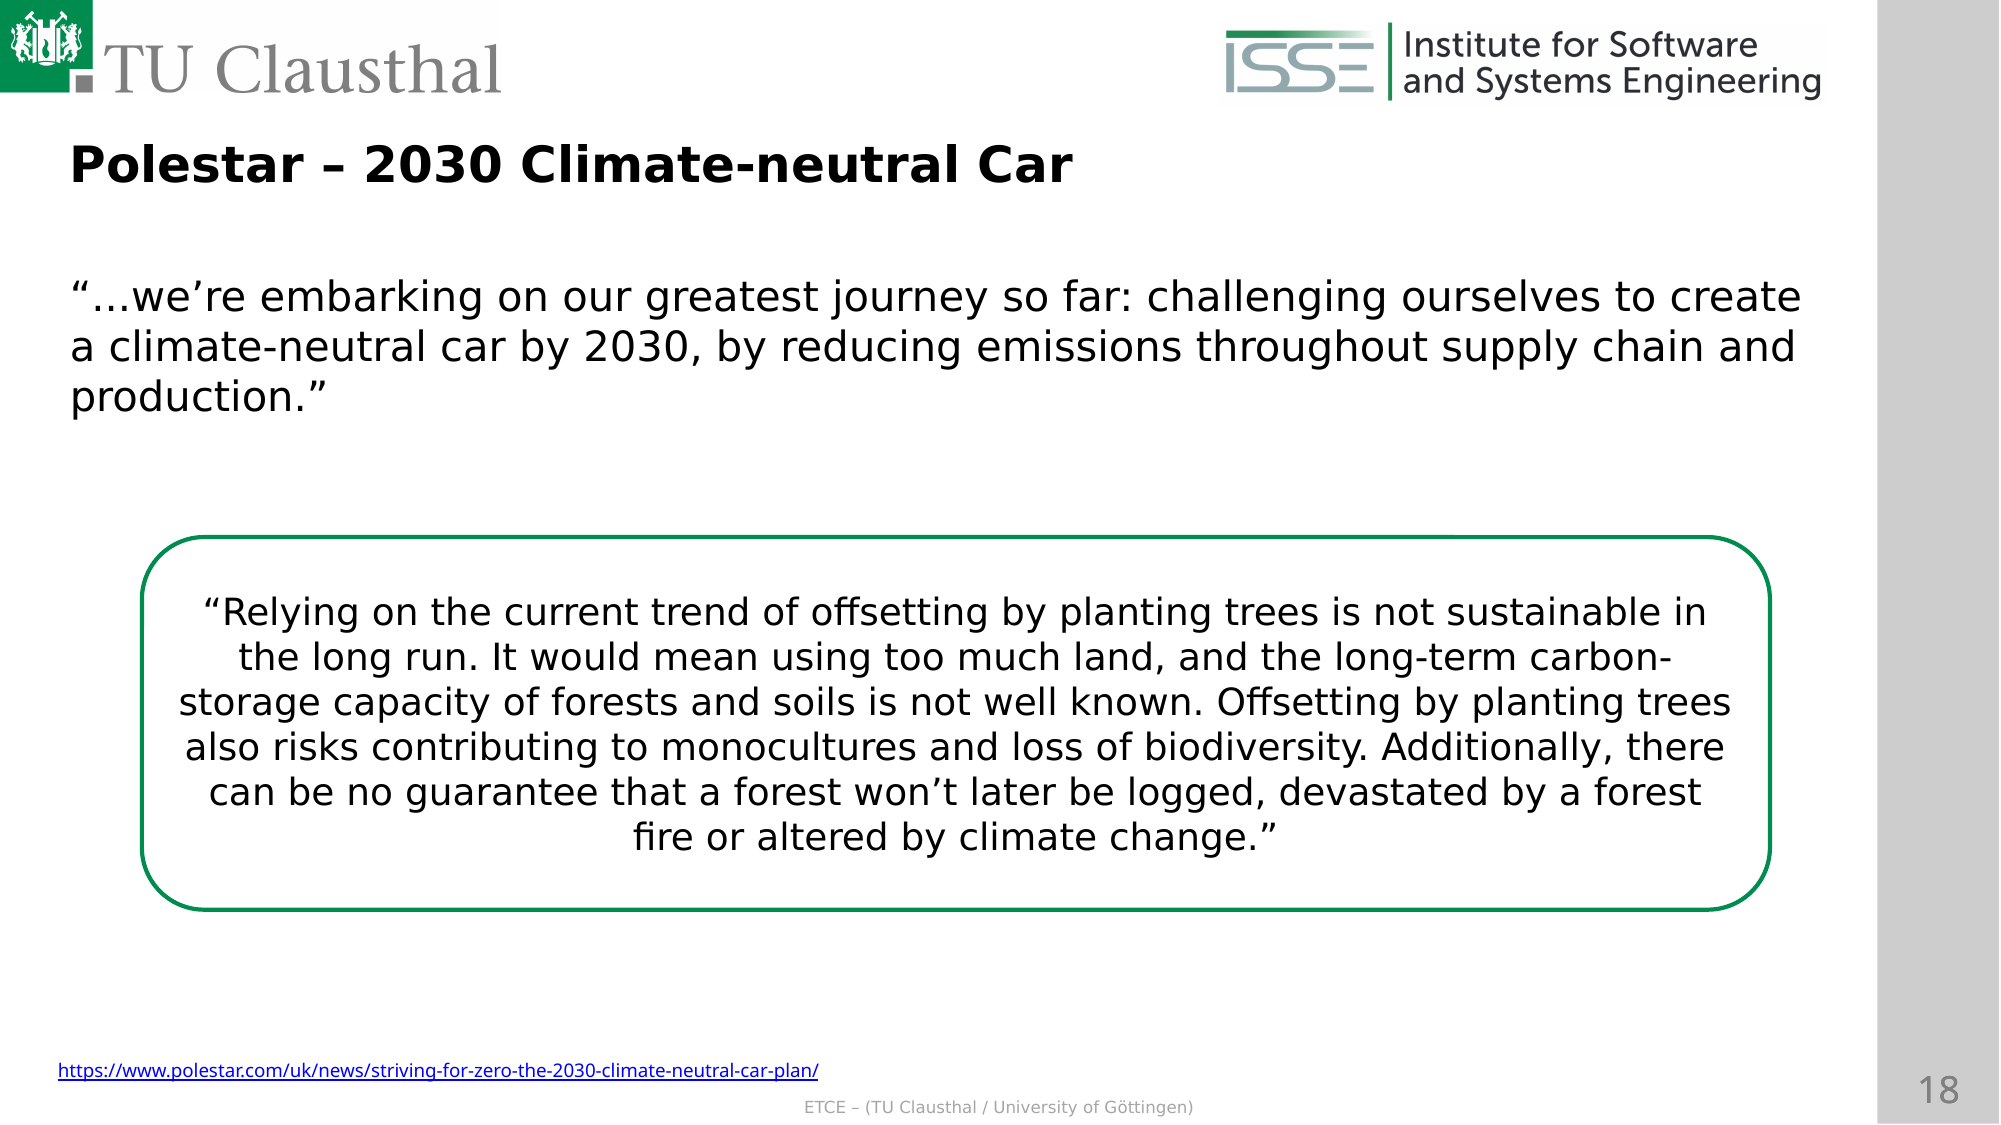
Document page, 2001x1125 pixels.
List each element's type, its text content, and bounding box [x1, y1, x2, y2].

text_box Polestar – 2030 Climate-neutral Car [55, 125, 1818, 207]
picture [1218, 22, 1826, 107]
text_box https://www.polestar.com/uk/news/striving-for-zero-the-2030-climate-neutral-car-plan/ [43, 1051, 1276, 1092]
text_box “...we’re embarking on our greatest journey so far: challenging ourselves to create a climate-neutral car by 2030, by reducing emissions throughout supply chain and production.” [55, 262, 1838, 450]
picture [0, 0, 501, 93]
text_box “Relying on the current trend of offsetting by planting trees is not sustainable in the long run. It would mean using too much land, and the long-term carbon-storage capacity of forests and soils is not well known. Offsetting by planting trees also risks contributing to monocultures and loss of biodiversity. Additionally, there can be no guarantee that a forest won’t later be logged, devastated by a forest fire or altered by climate change.” [139, 534, 1773, 912]
